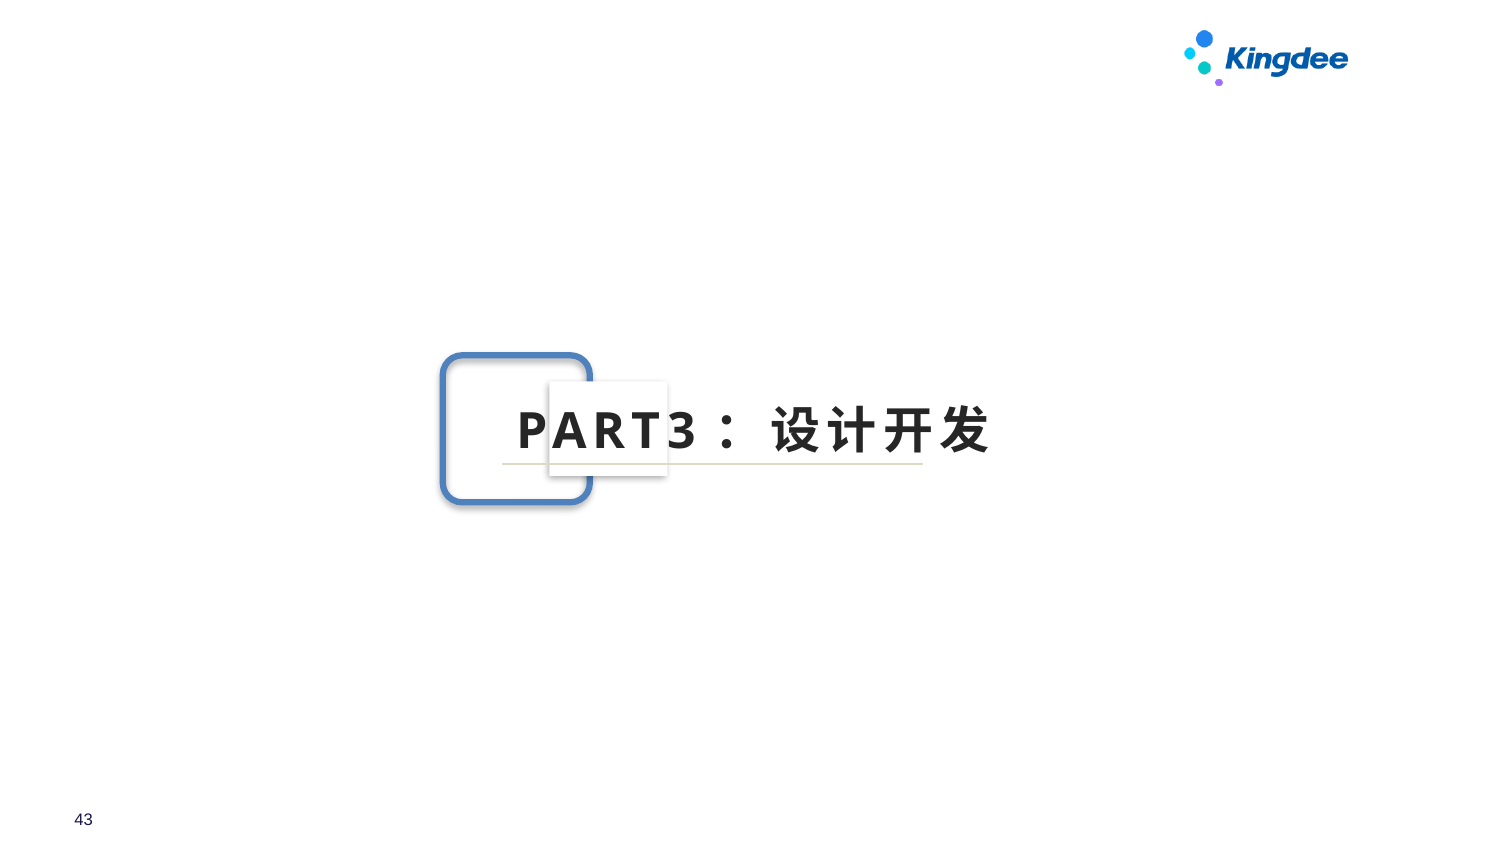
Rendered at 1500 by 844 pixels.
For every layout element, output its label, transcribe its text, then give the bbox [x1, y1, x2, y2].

text_box PART3：设计开发 [501, 350, 1225, 508]
picture [1184, 30, 1354, 86]
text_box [442, 355, 668, 503]
